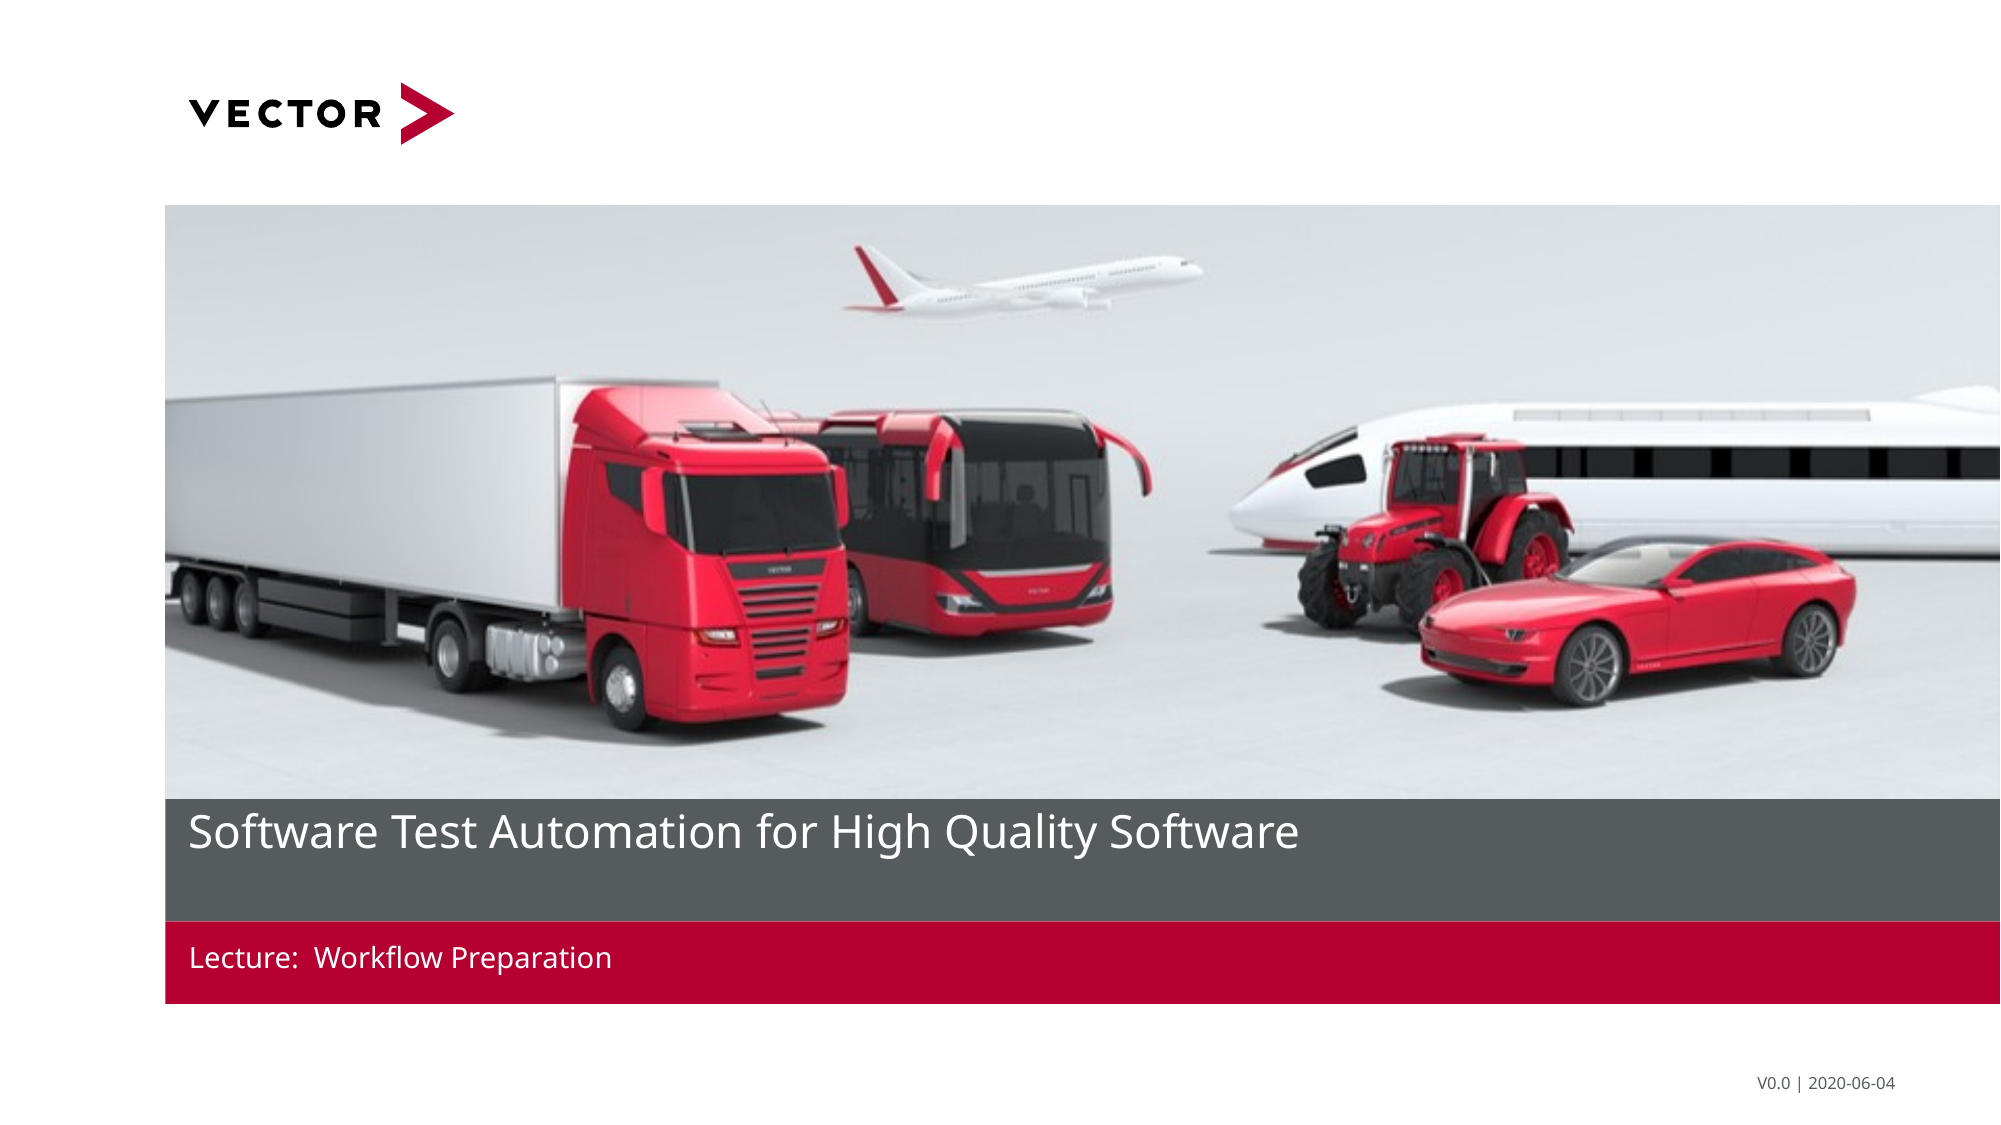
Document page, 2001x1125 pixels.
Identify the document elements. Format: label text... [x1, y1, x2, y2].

list Lecture: Workflow Preparation [165, 922, 2000, 1004]
picture [165, 205, 2000, 799]
title Software Test Automation for High Quality Software [165, 799, 2000, 922]
